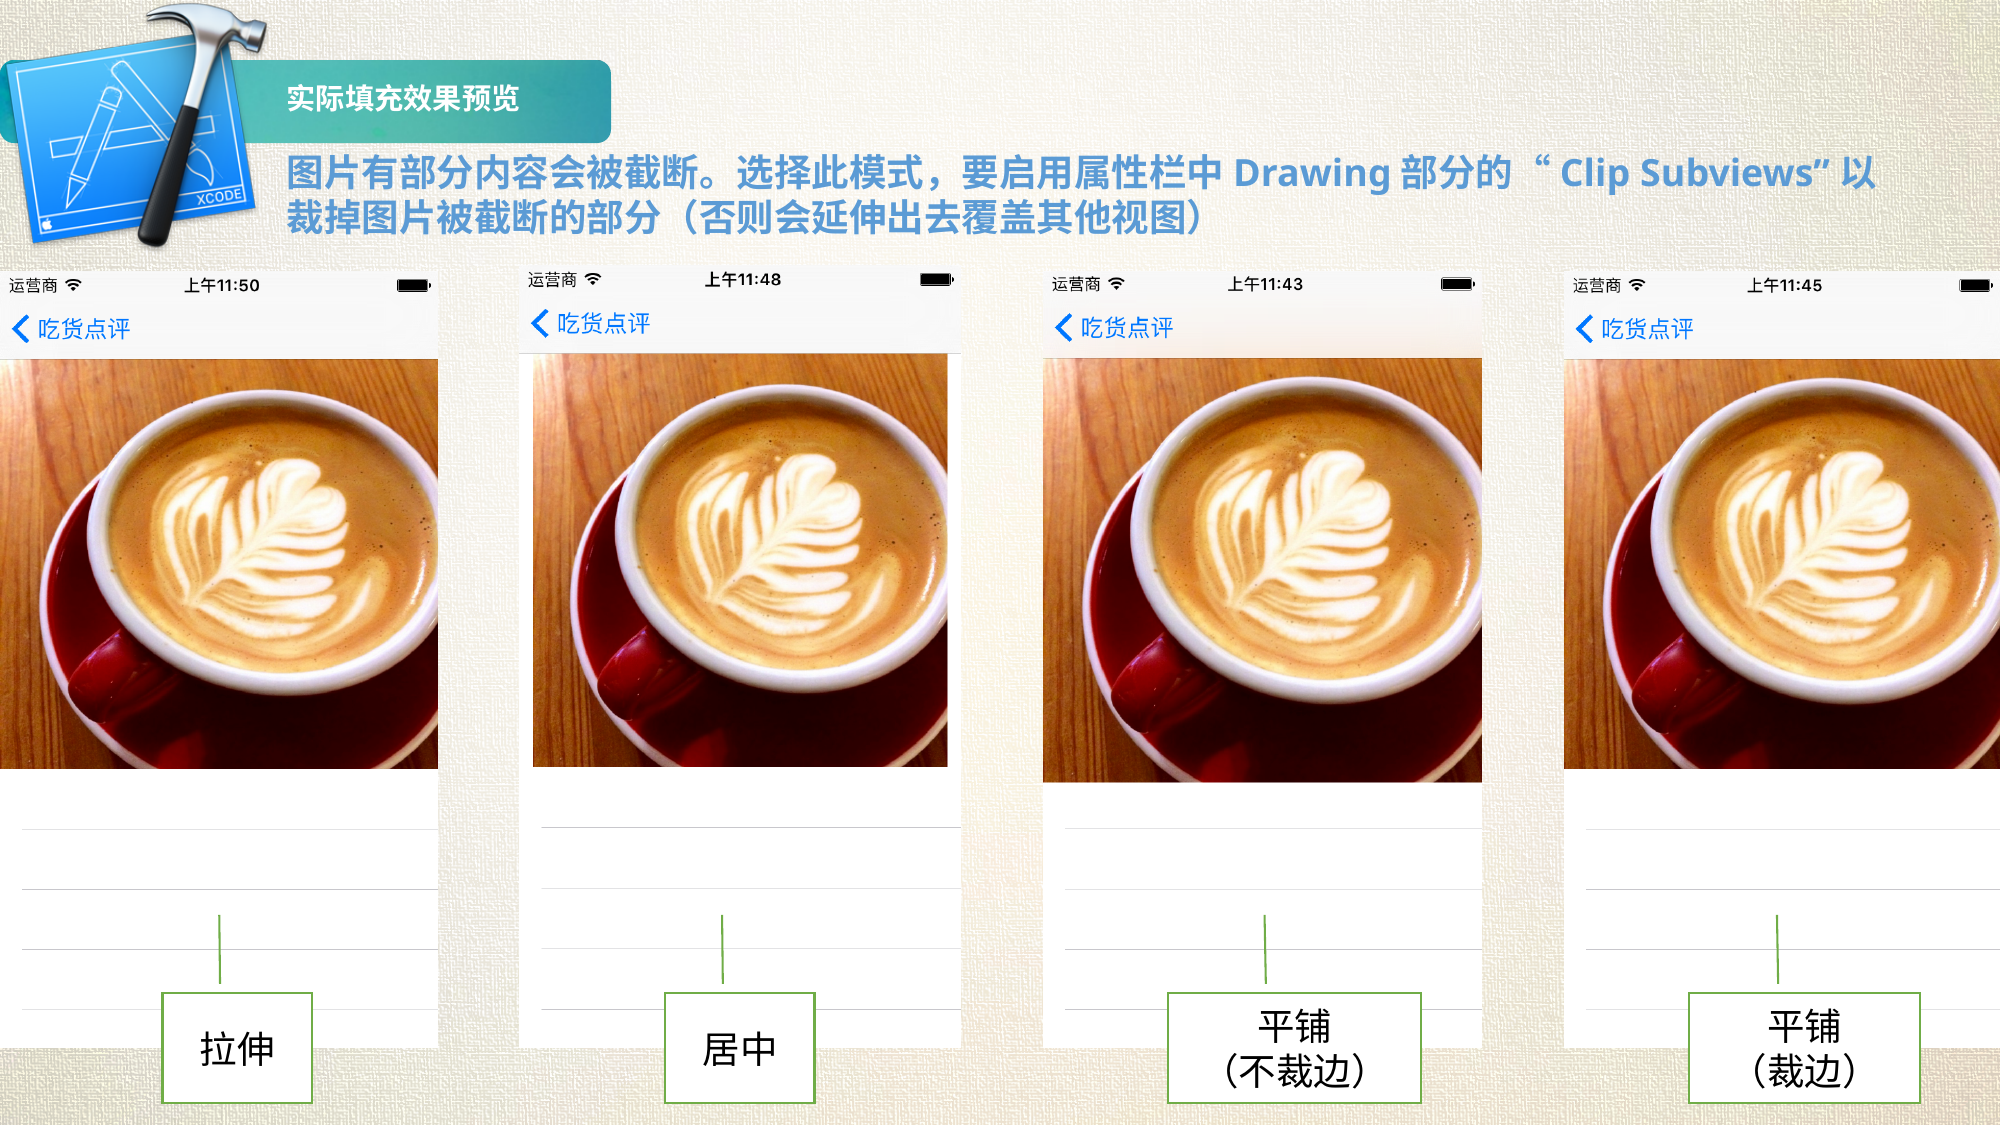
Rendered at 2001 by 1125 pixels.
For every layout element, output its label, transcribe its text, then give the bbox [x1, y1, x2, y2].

text_box 居中 [664, 1049, 816, 1104]
picture [0, 0, 2000, 1125]
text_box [272, 72, 611, 170]
text_box 图片有部分内容会被截断。选择此模式，要启用属性栏中Drawing部分的“Clip Subviews”以裁掉图片被截断的部分（否则会延伸出去覆盖其他视图） [272, 141, 1920, 246]
text_box 拉伸 [161, 1049, 313, 1104]
text_box 平铺 （不裁边） [1167, 1049, 1422, 1104]
text_box 平铺 （裁边） [1688, 1049, 1921, 1104]
text_box [272, 59, 613, 135]
